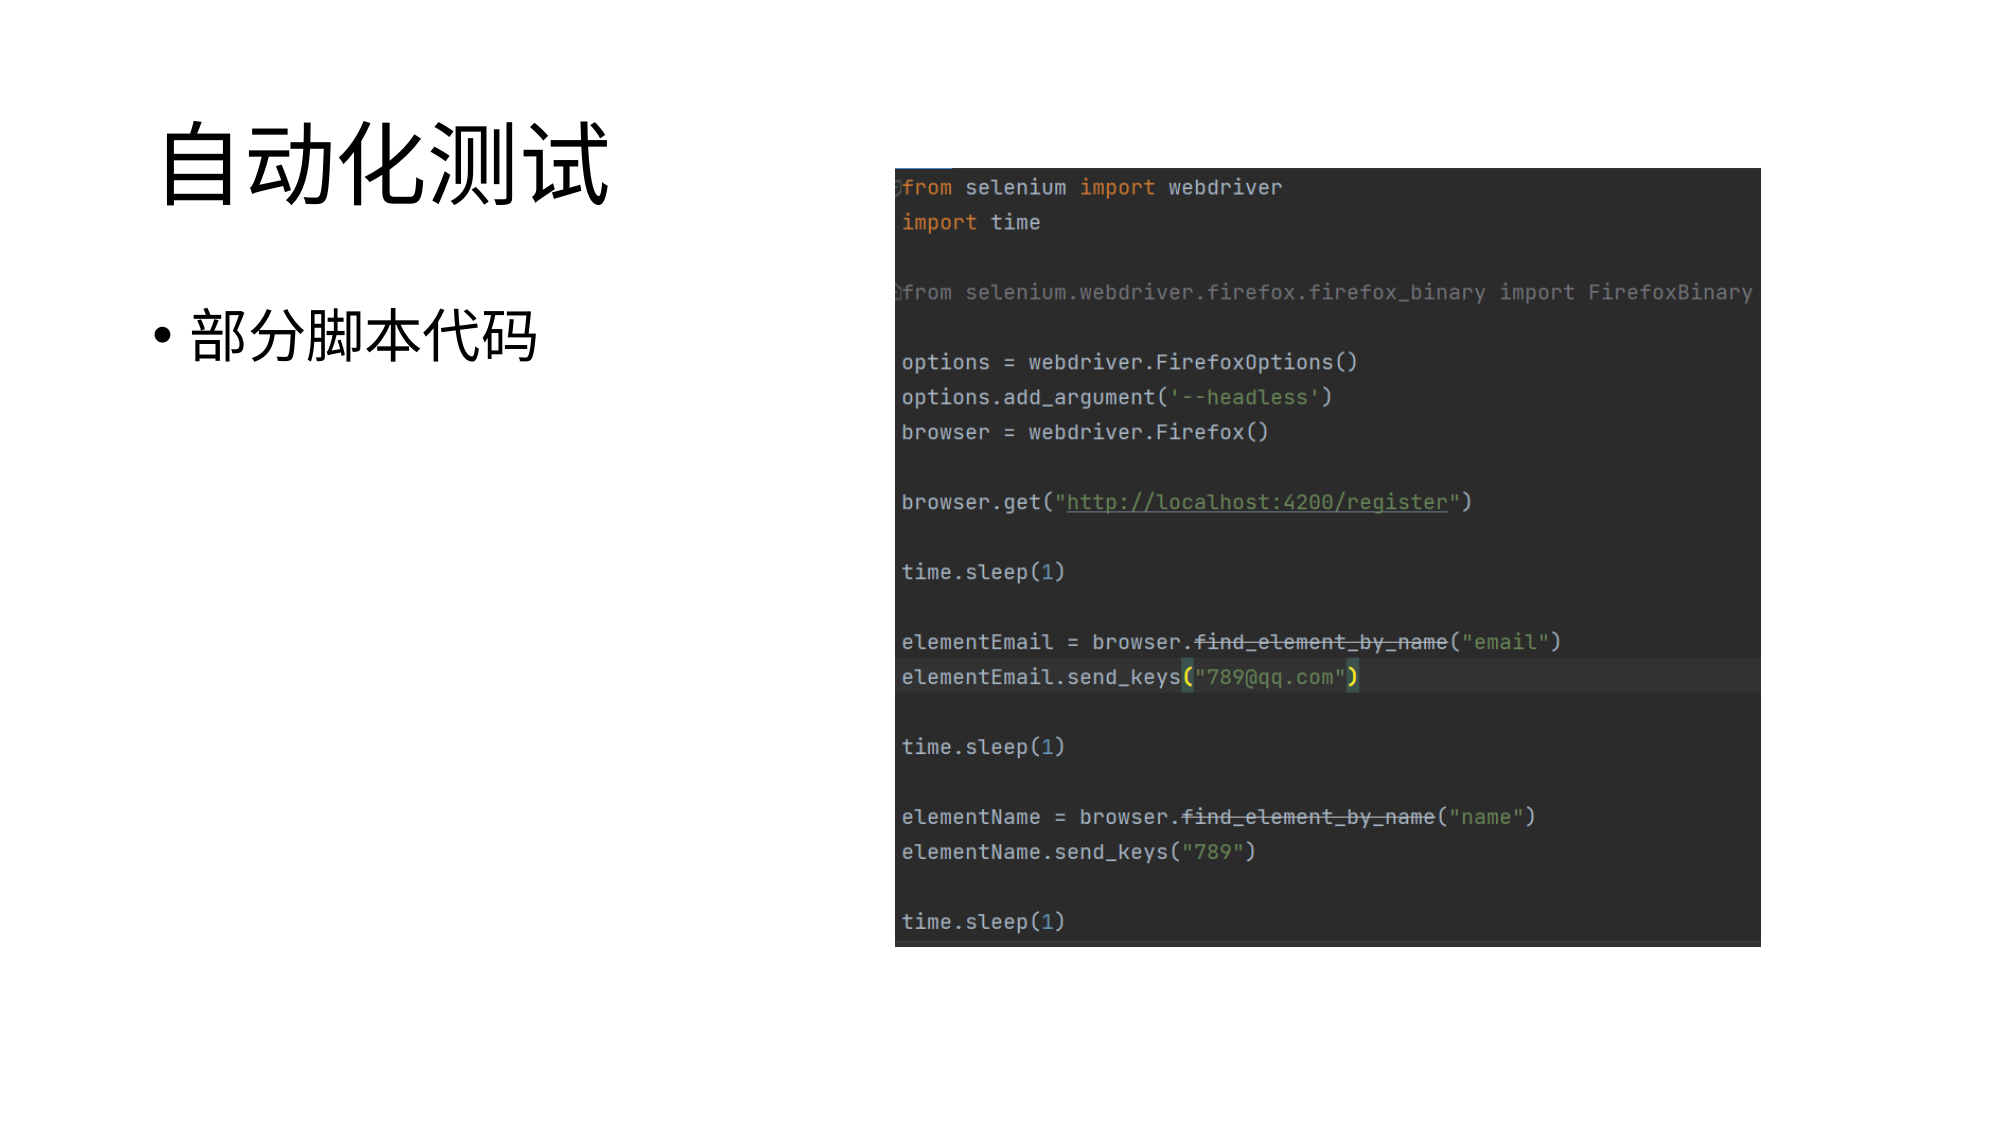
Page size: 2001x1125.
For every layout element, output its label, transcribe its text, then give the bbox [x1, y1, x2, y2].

title 自动化测试 [137, 59, 1863, 278]
picture [895, 168, 1761, 947]
list 部分脚本代码 [137, 299, 1863, 1014]
